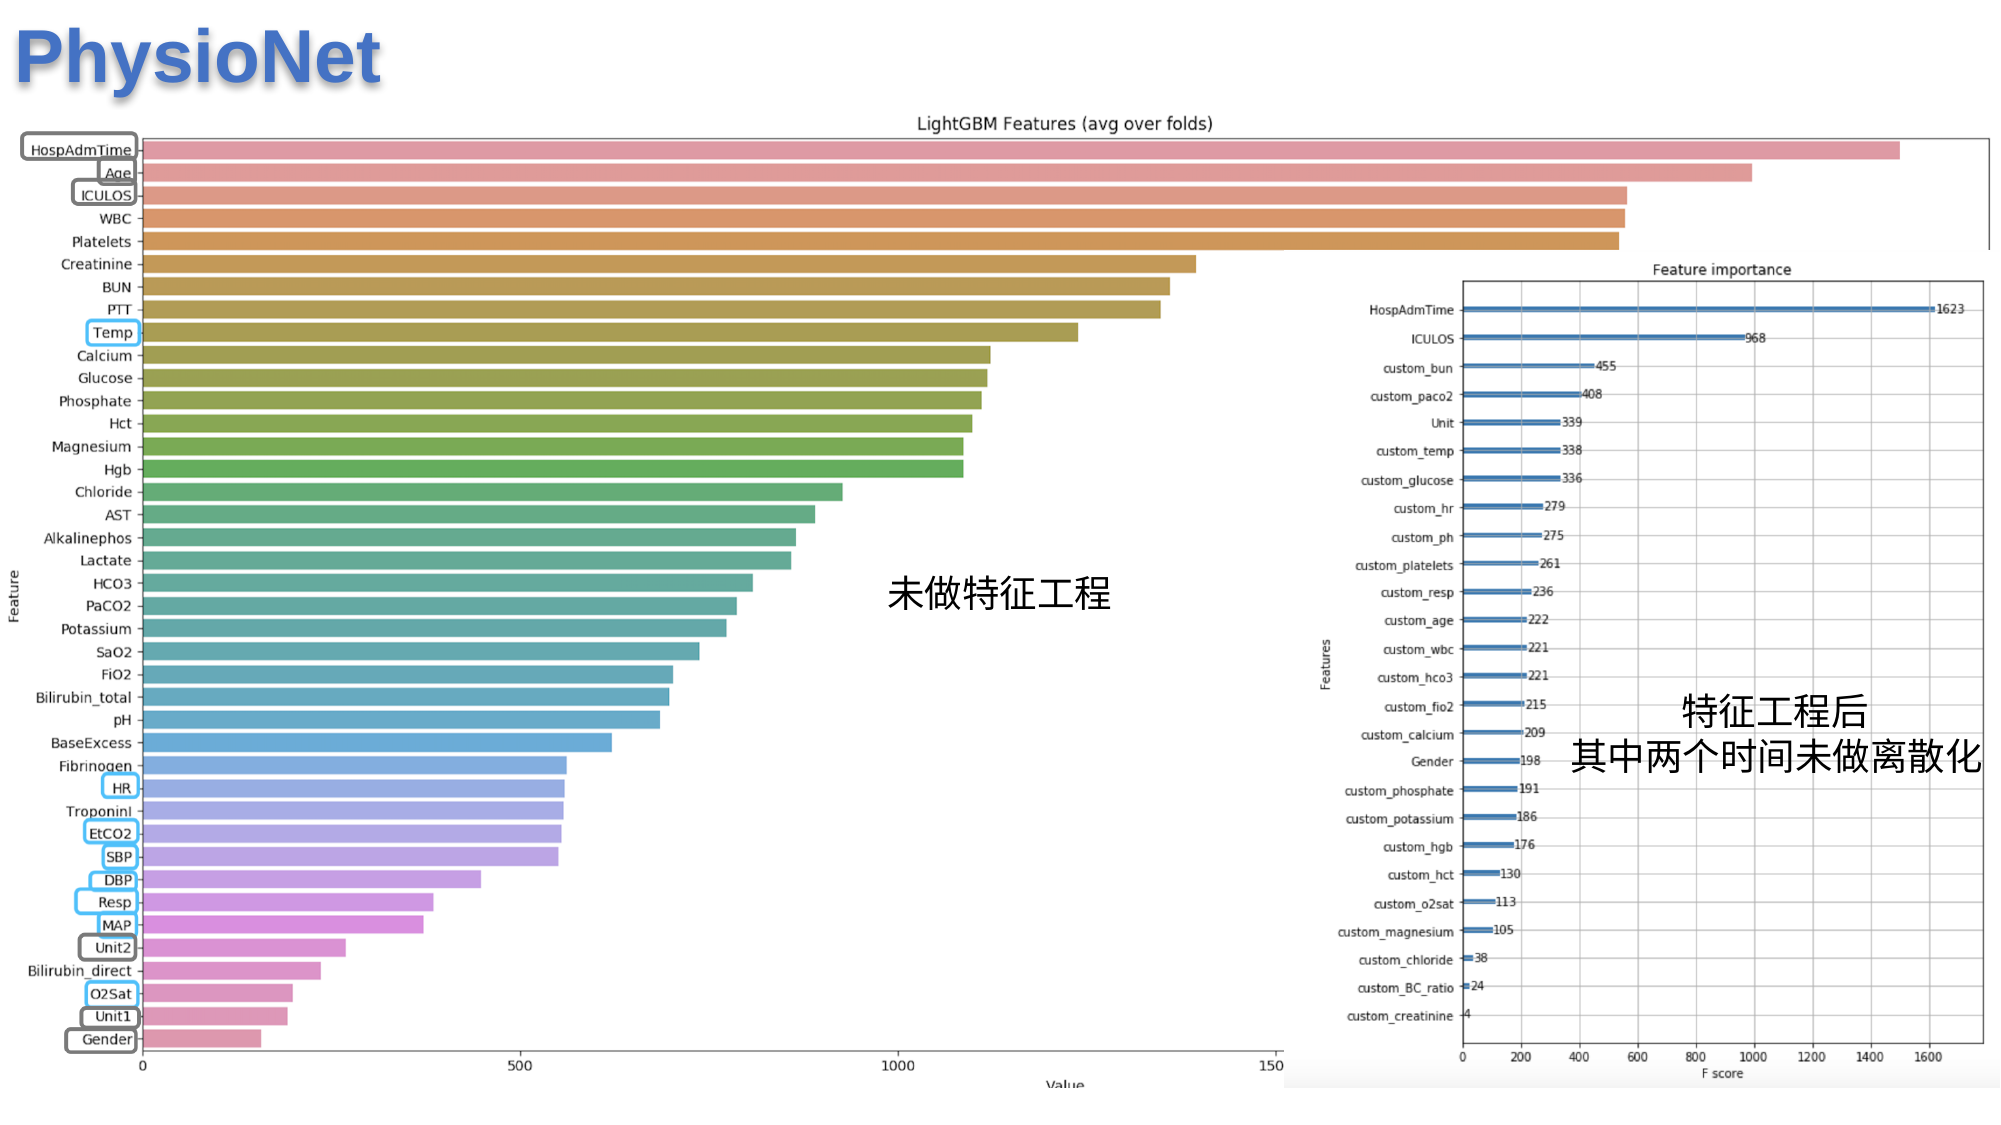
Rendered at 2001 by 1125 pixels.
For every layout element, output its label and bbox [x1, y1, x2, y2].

picture [0, 110, 2000, 1088]
